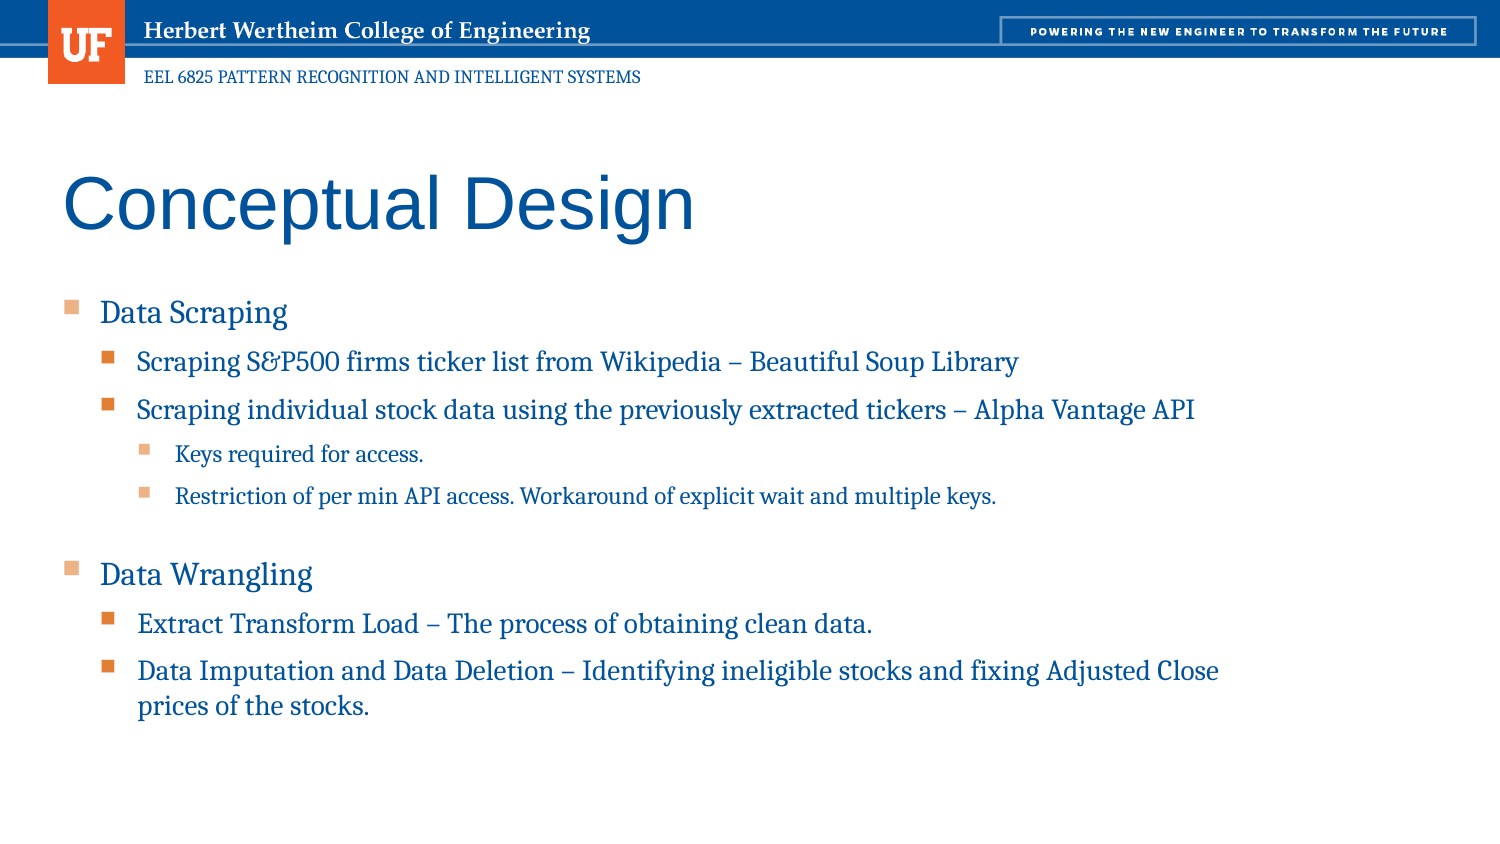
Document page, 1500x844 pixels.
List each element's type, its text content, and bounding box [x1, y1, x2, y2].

title Conceptual Design [47, 146, 1288, 284]
picture [0, 0, 1500, 84]
list Data Scraping Scraping S&P500 firms ticker list from Wikipedia – Beautiful Soup Library Scraping individual stock data using the previously extracted tickers – Alpha Vantage API Keys required for access. Restriction of per min API access. Workaround of explicit wait and multiple keys. Data Wrangling Extract Transform Load – The process of obtaining clean data. Data Imputation and Data Deletion – Identifying ineligible stocks and fixing Adjusted Close prices of the stocks. [47, 284, 1288, 793]
